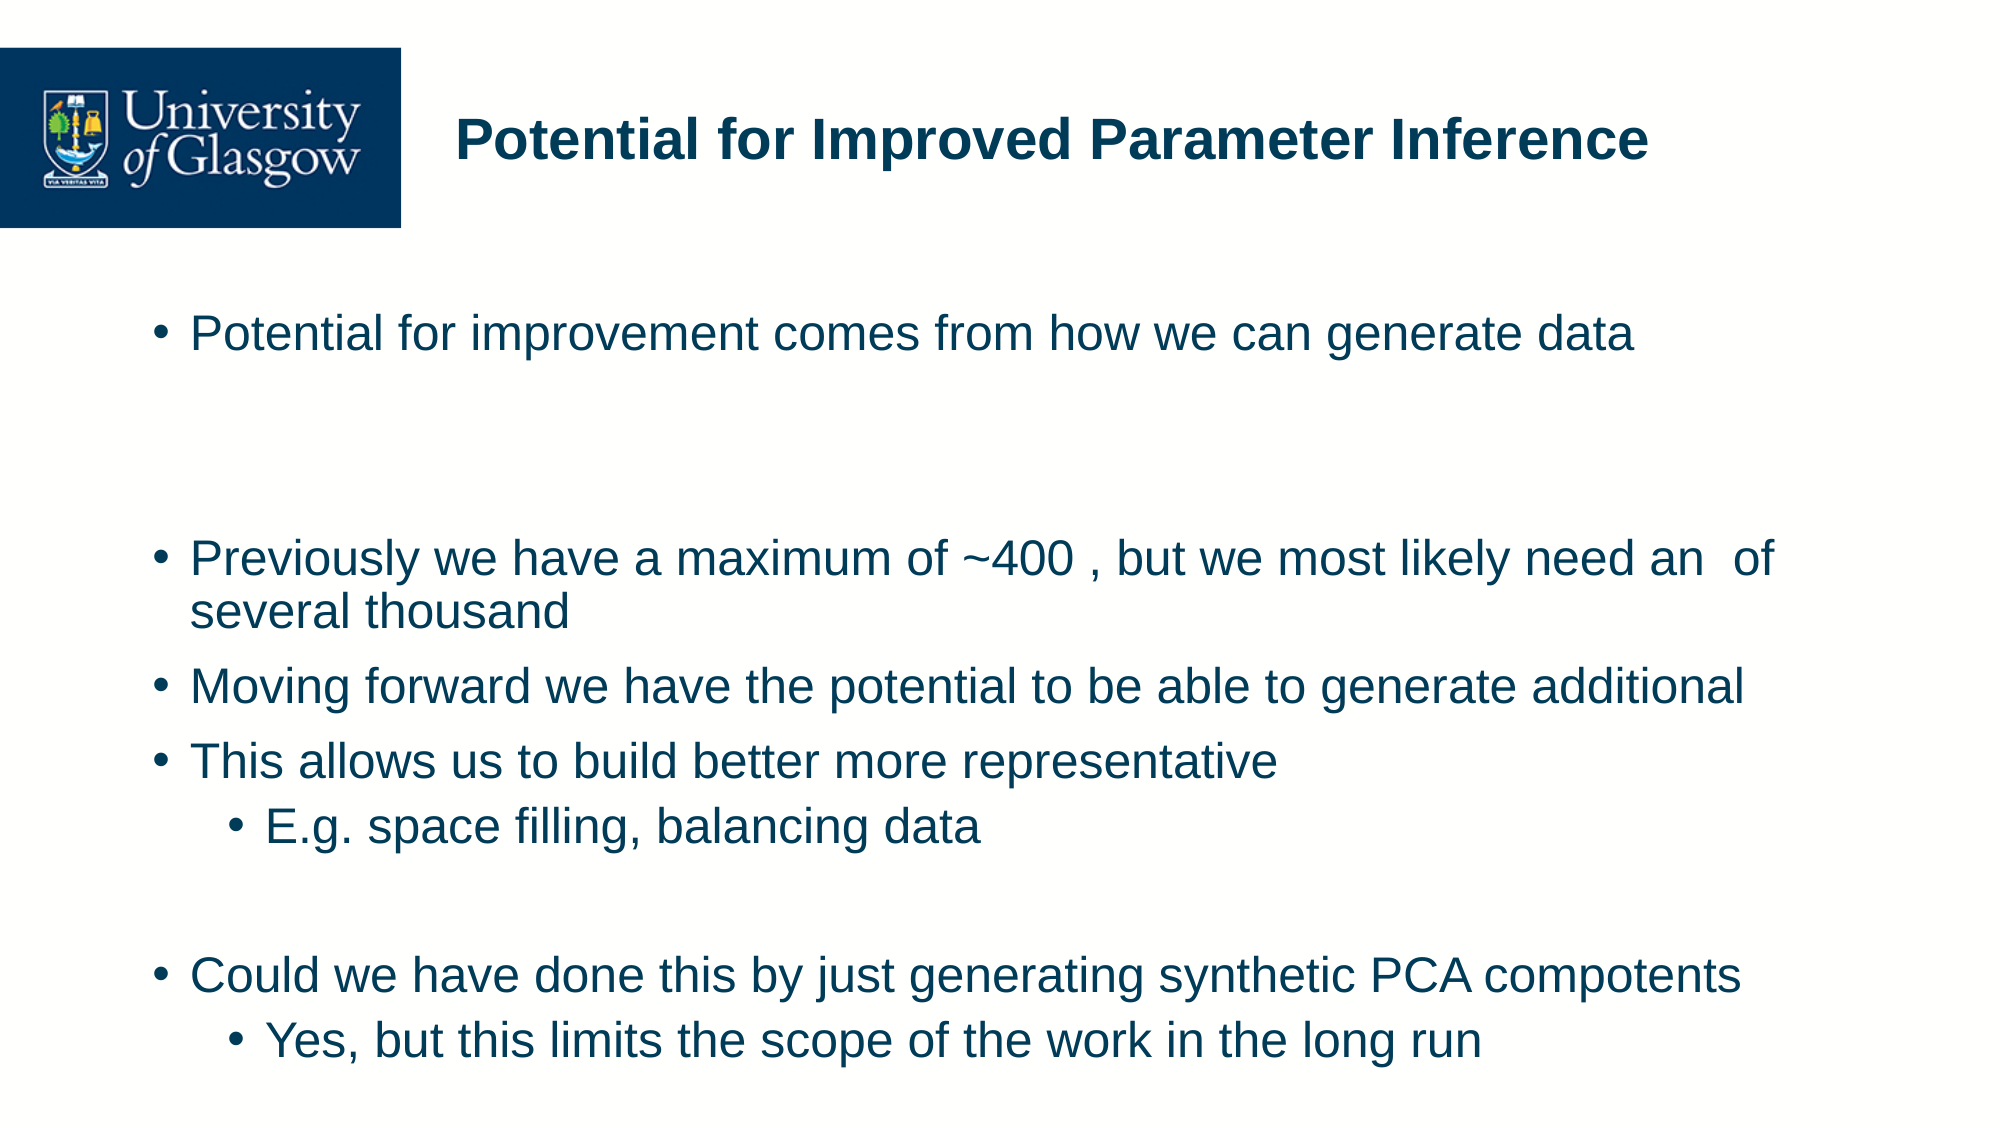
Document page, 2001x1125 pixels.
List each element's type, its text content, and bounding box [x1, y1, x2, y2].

picture [0, 0, 2000, 1125]
text_box Potential for Improved Parameter Inference [439, 101, 1794, 268]
